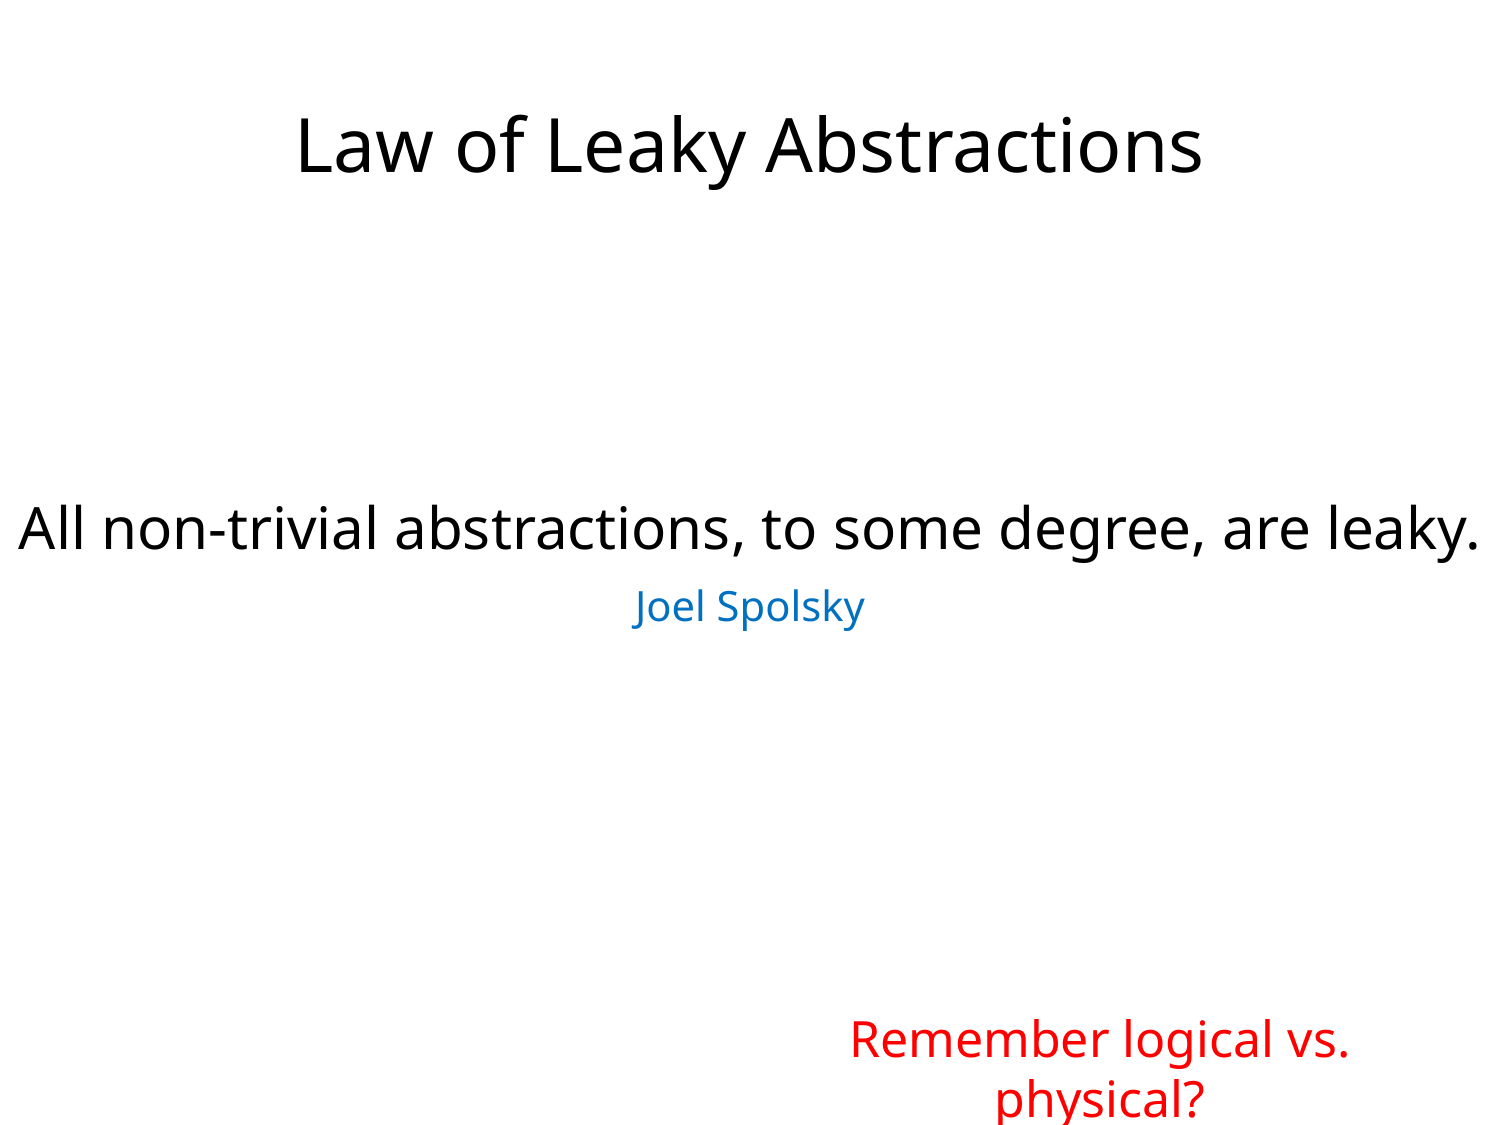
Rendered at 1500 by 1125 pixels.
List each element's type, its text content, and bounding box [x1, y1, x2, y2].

text_box Remember logical vs. physical? [737, 999, 1463, 1125]
text_box All non-trivial abstractions, to some degree, are leaky. [0, 484, 1500, 570]
text_box Law of Leaky Abstractions [0, 90, 1500, 203]
text_box Joel Spolsky [0, 571, 1500, 637]
